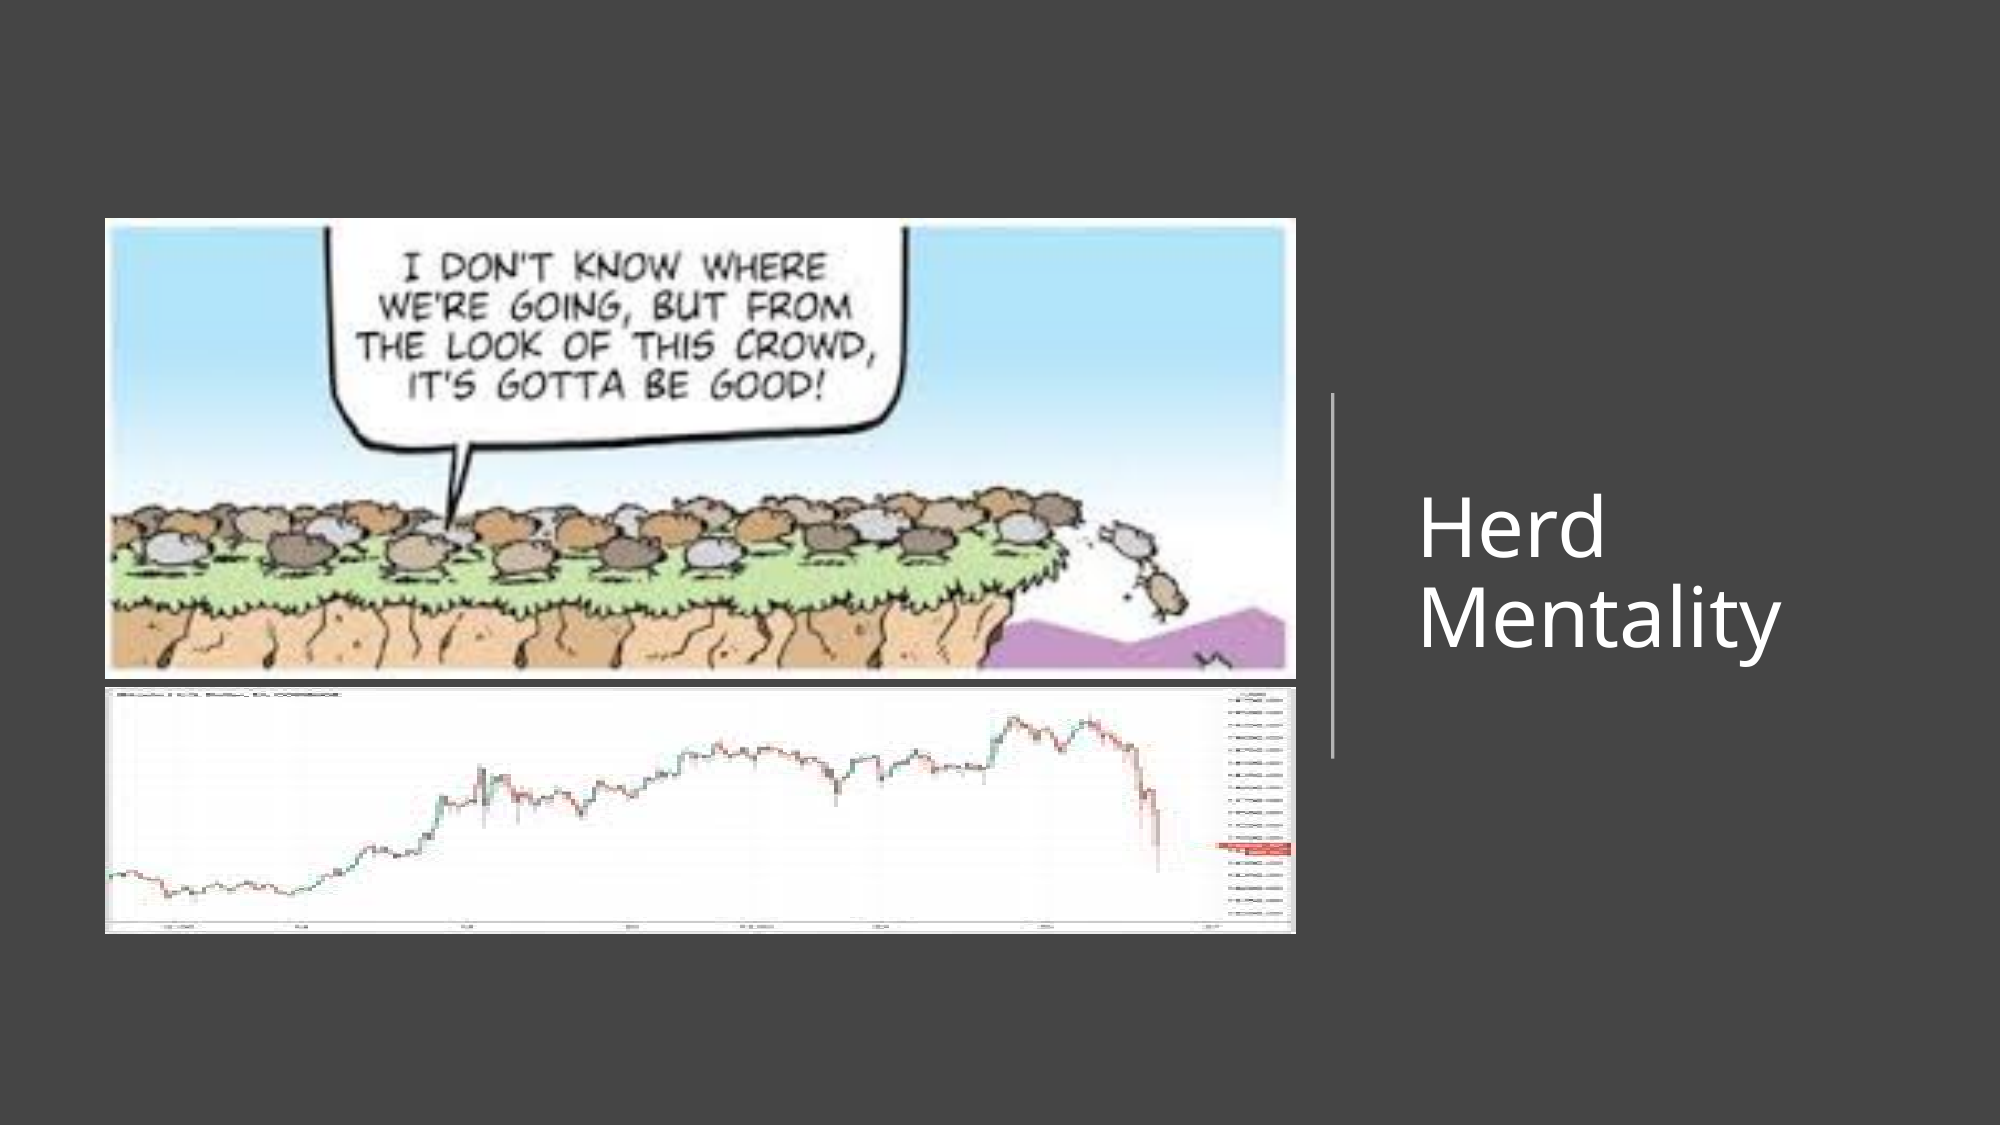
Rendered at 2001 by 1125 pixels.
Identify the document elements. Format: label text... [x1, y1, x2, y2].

title Herd Mentality [1401, 210, 1861, 942]
picture [105, 218, 1296, 679]
picture [105, 687, 1296, 934]
